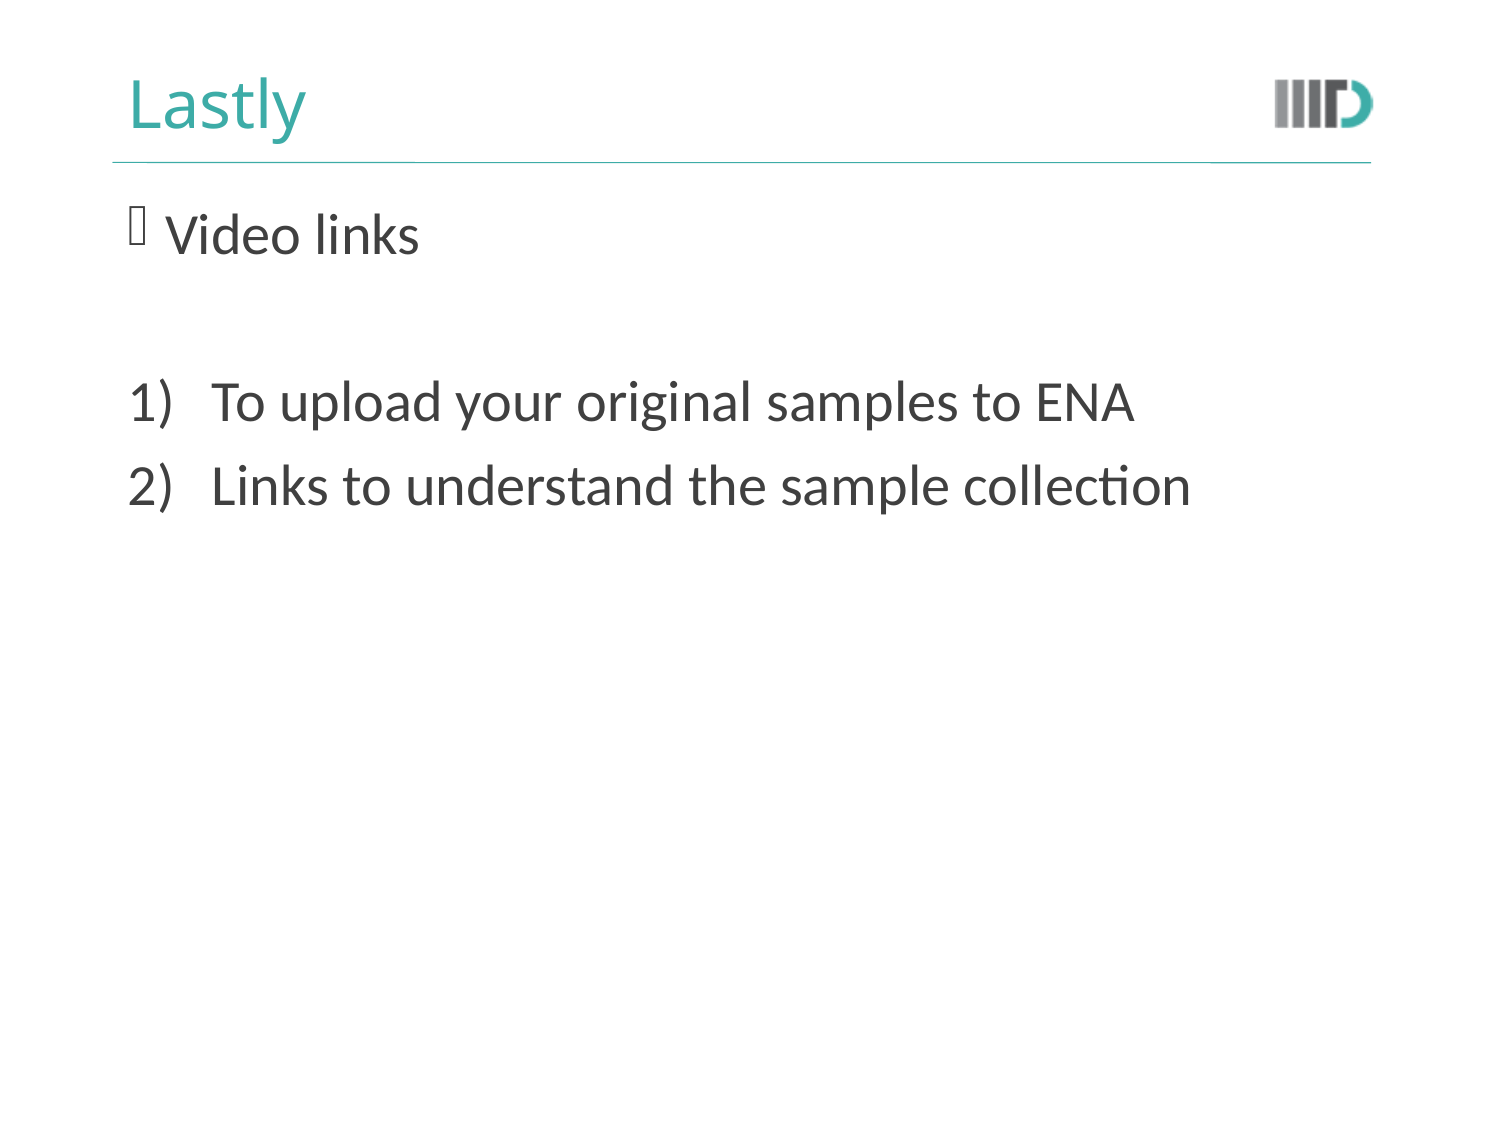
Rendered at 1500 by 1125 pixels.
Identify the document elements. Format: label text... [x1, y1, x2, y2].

list Video links To upload your original samples to ENA Links to understand the sample collection [112, 196, 1388, 1014]
picture [1256, 67, 1388, 141]
title Lastly [112, 52, 1236, 163]
